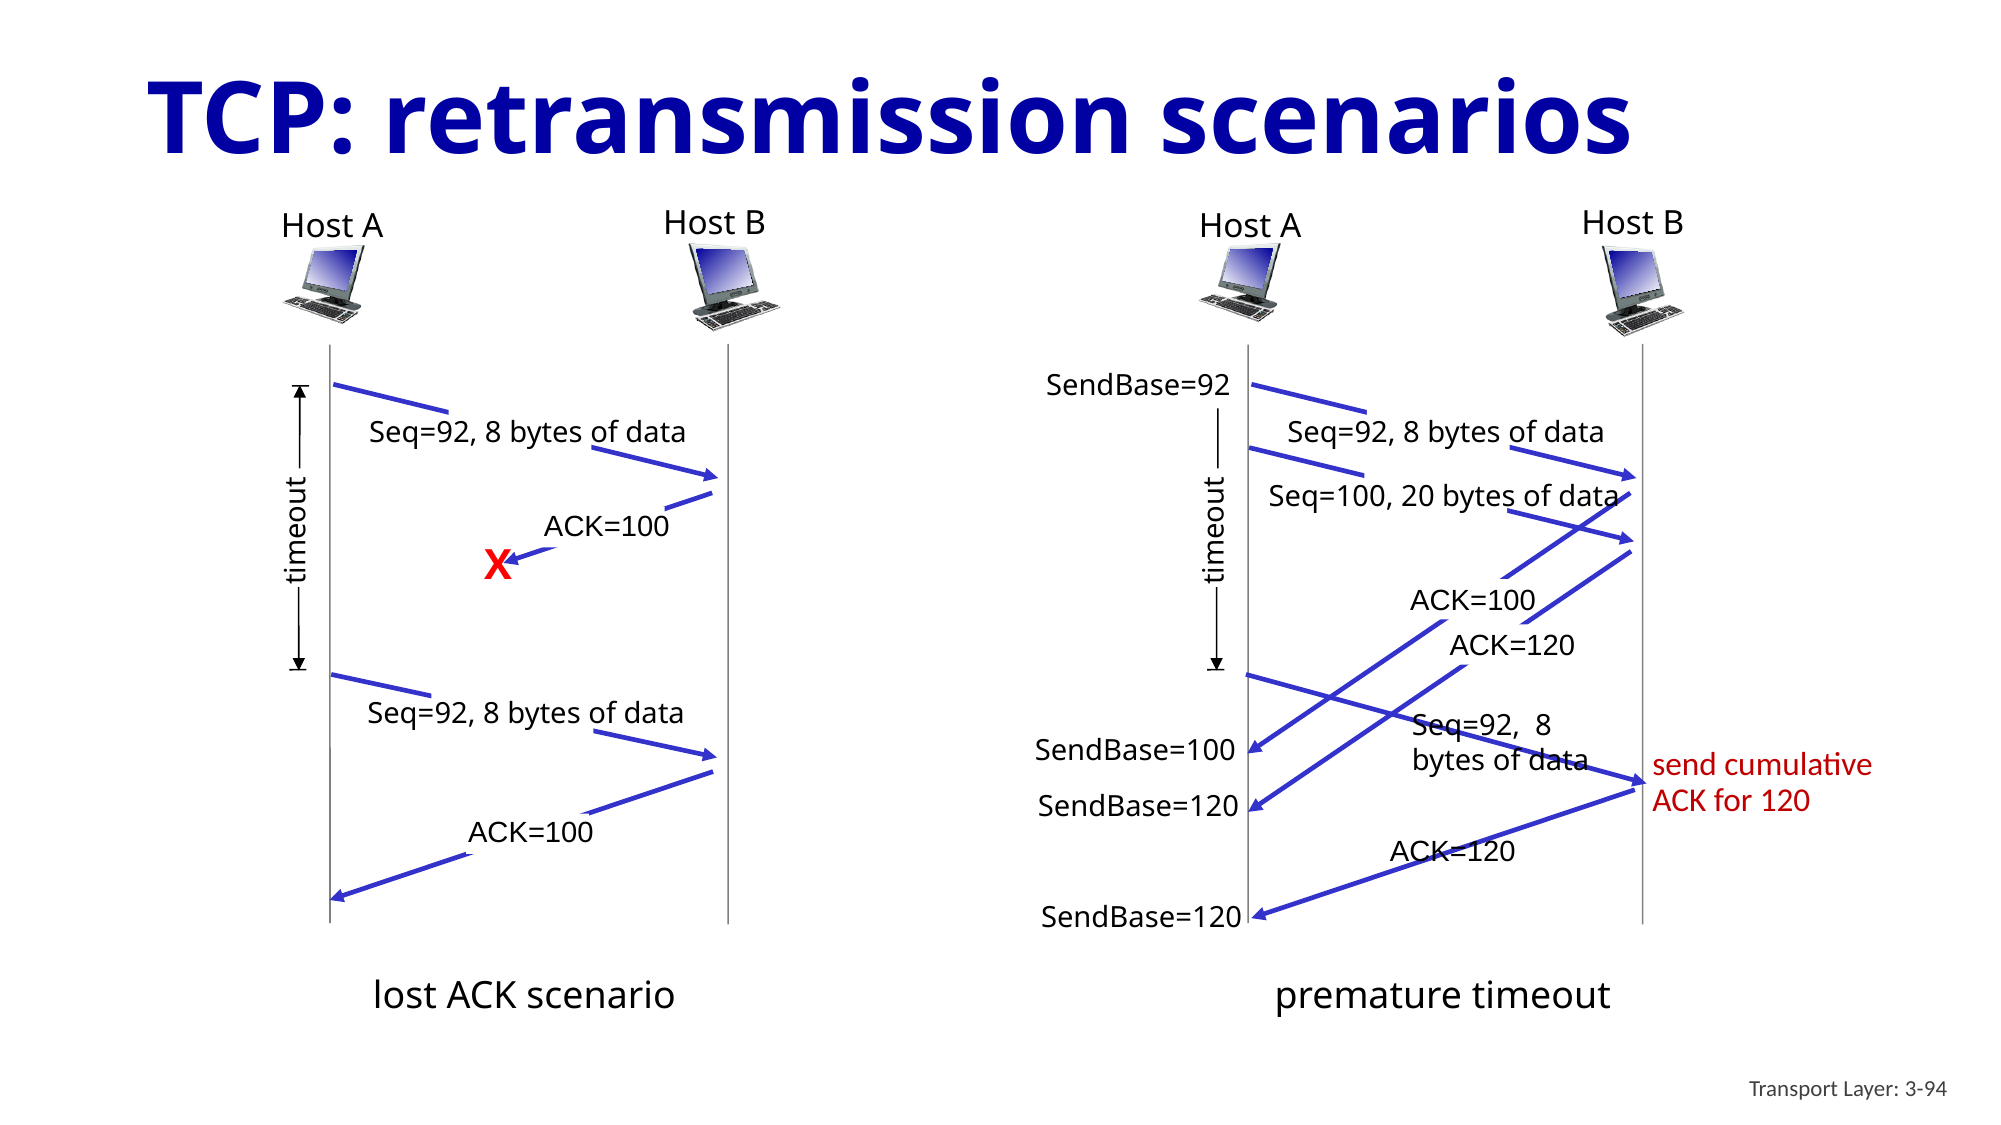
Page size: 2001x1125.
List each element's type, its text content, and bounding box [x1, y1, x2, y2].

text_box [1023, 724, 1251, 831]
text_box SendBase=120 [1026, 891, 1258, 941]
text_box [268, 385, 334, 673]
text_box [331, 673, 717, 758]
text_box send cumulative ACK for 120 [1637, 739, 1896, 827]
text_box Host B [648, 194, 781, 249]
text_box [333, 384, 719, 479]
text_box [1251, 789, 1635, 919]
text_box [1186, 542, 1247, 673]
text_box lost ACK scenario [358, 963, 691, 1024]
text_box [329, 771, 713, 900]
title TCP: retransmission scenarios [131, 47, 2000, 195]
text_box premature timeout [1259, 963, 1626, 1024]
text_box Host A [265, 197, 399, 252]
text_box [1599, 241, 1704, 344]
slide_number Transport Layer: 3-94 [1512, 1056, 1963, 1117]
text_box Host A [1184, 197, 1317, 252]
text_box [1632, 674, 1647, 784]
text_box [1247, 542, 1632, 812]
text_box Host B [1566, 194, 1700, 249]
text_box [1178, 239, 1283, 328]
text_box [262, 241, 367, 330]
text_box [468, 492, 713, 596]
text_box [1034, 358, 1637, 542]
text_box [685, 239, 803, 338]
